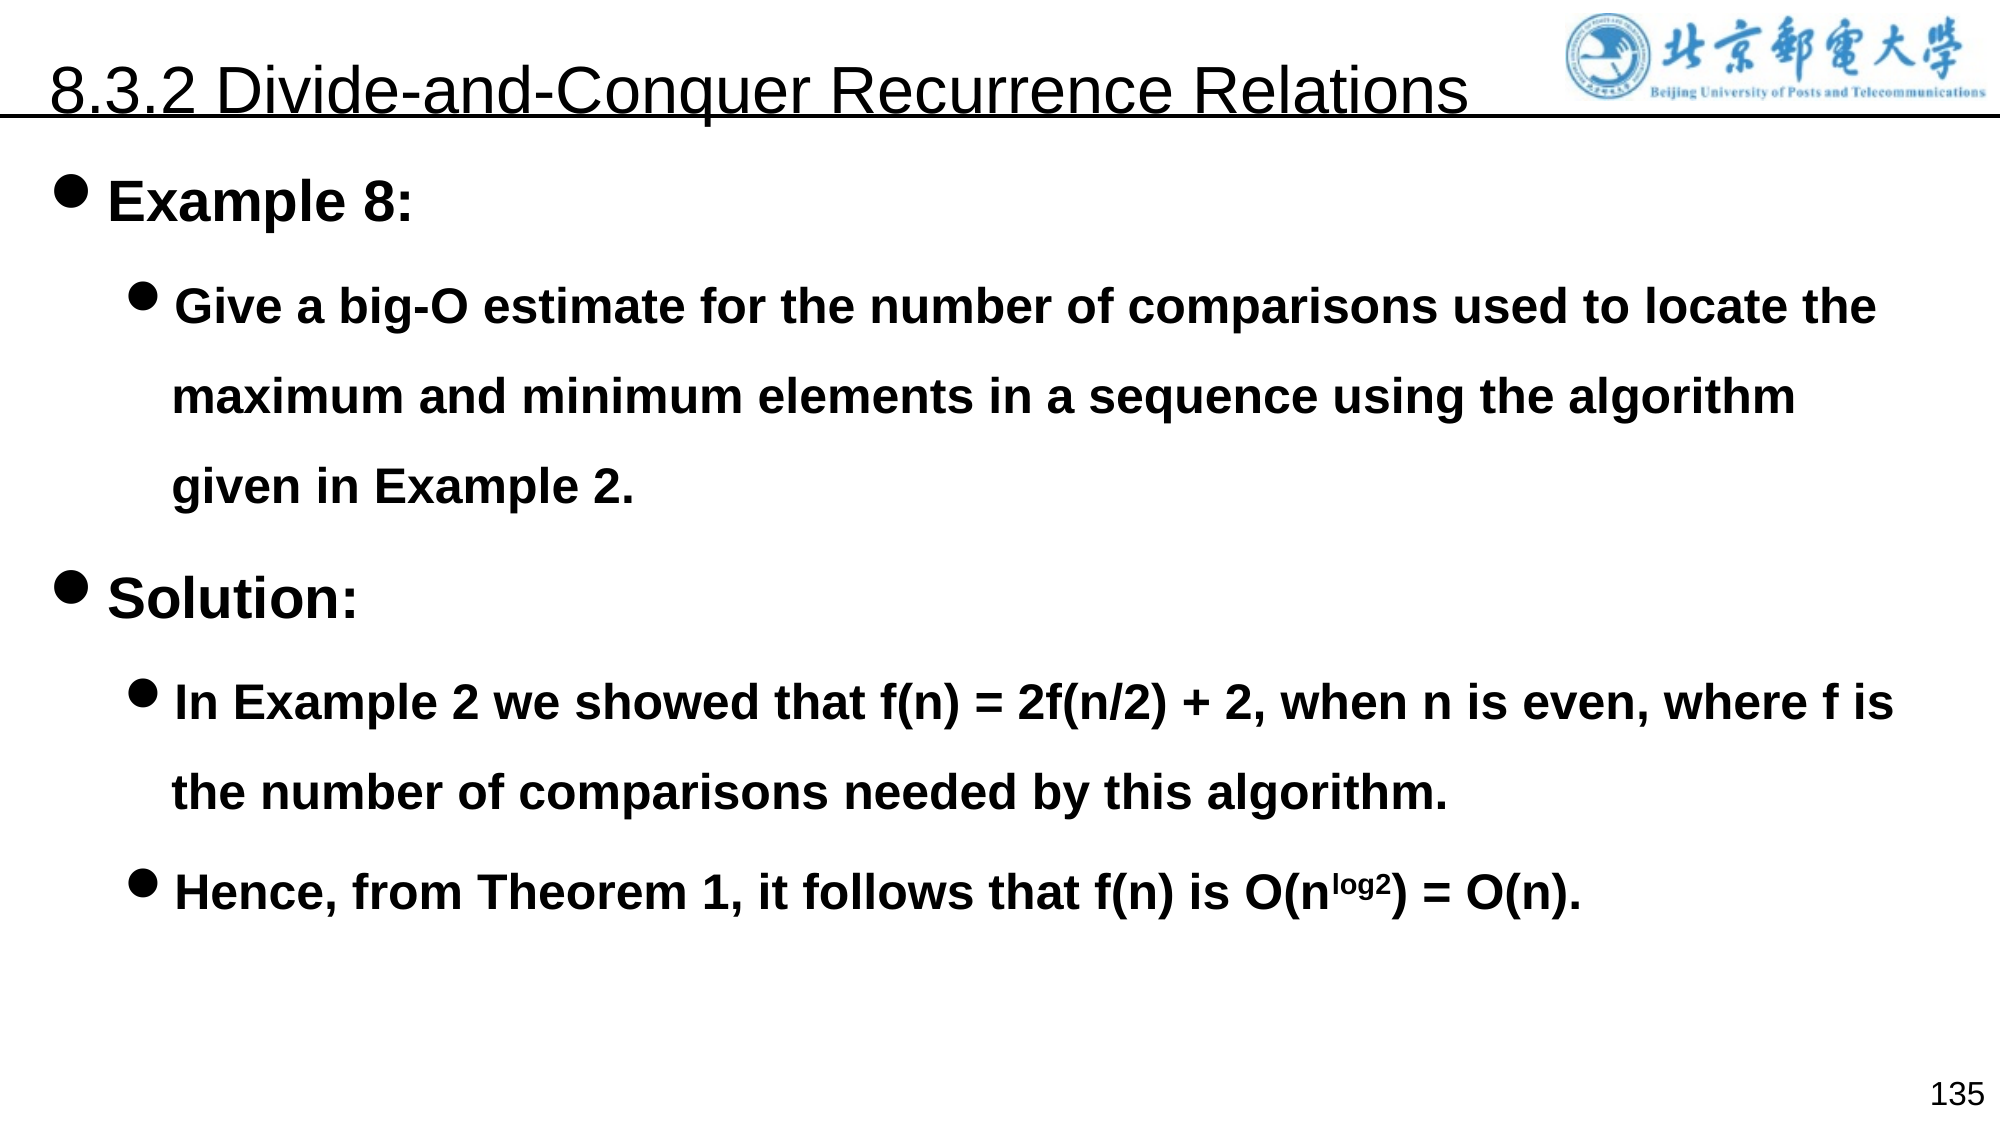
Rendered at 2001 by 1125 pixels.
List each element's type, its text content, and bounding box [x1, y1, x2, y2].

text_box 8.3.2 Divide-and-Conquer Recurrence Relations [34, 0, 1849, 120]
text_box Example 8: Give a big-O estimate for the number of comparisons used to locate the maximum and minimum elements in a sequence using the algorithm given in Example 2. Solution: In Example 2 we showed that f(n) = 2f(n/2) + 2, when n is even, where f is the number of comparisons needed by this algorithm. Hence, from Theorem 1, it follows that f(n) is O(nlog2) = O(n). [34, 120, 1934, 1125]
picture [1849, 13, 1988, 101]
